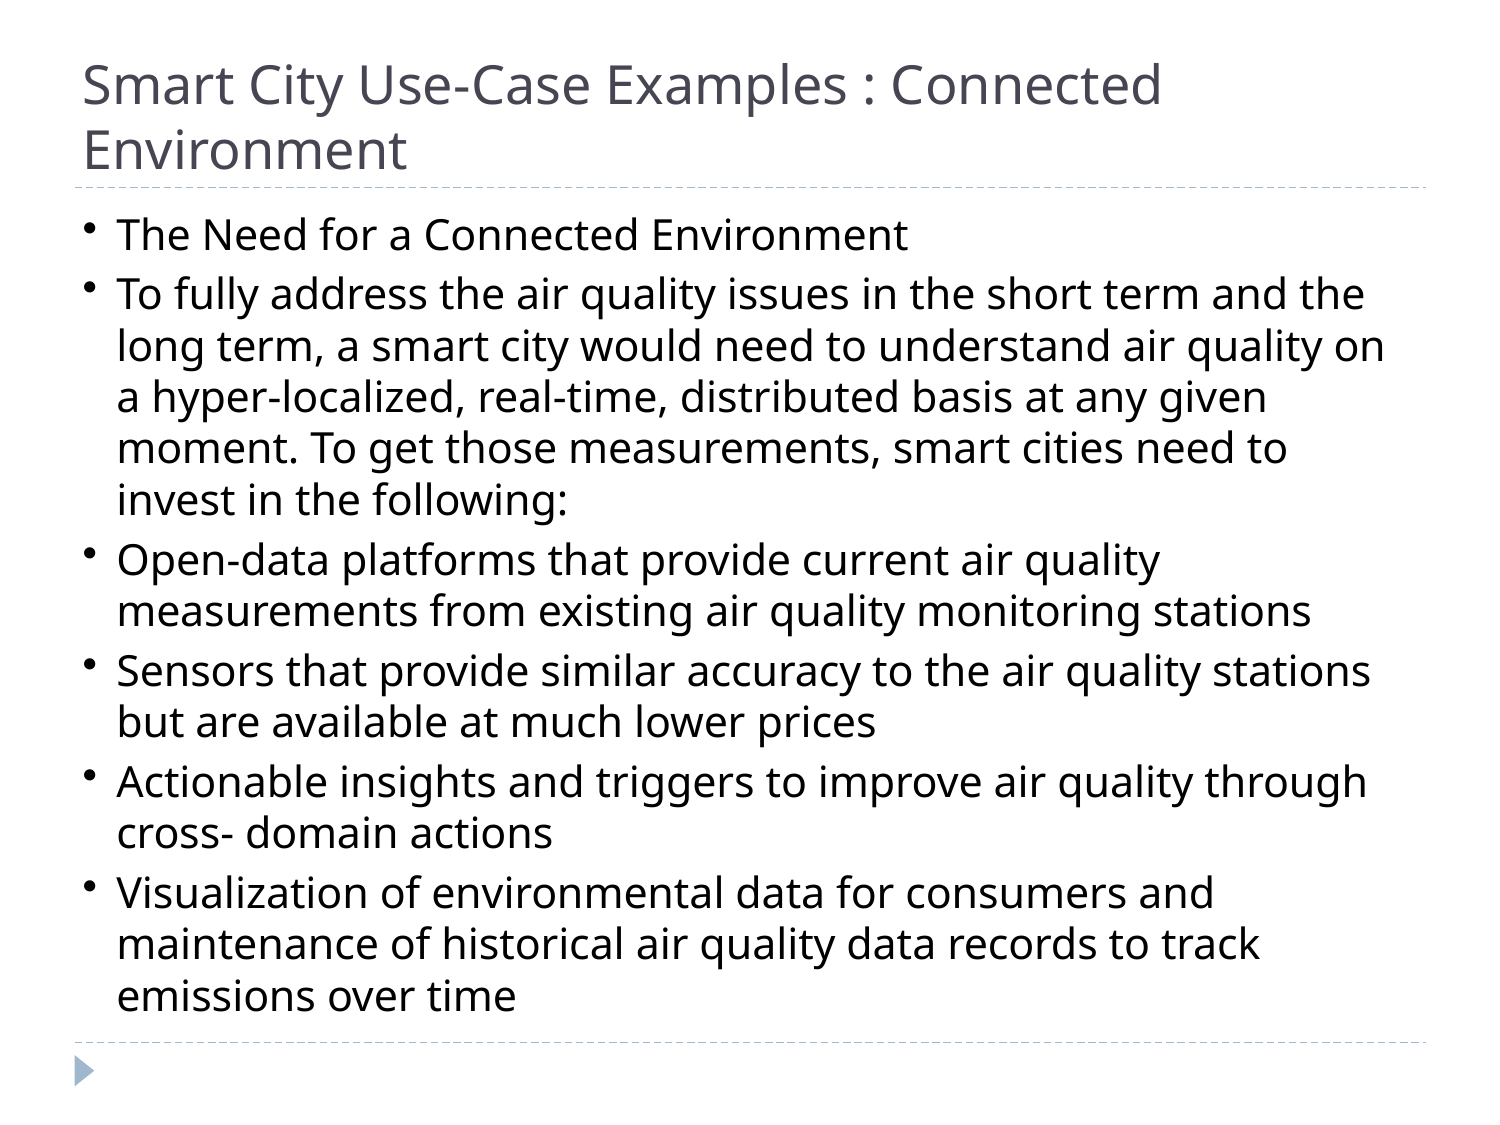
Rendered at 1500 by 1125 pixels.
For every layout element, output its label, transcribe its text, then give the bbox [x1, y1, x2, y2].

list The Need for a Connected Environment To fully address the air quality issues in the short term and the long term, a smart city would need to understand air quality on a hyper-localized, real-time, distributed basis at any given moment. To get those measurements, smart cities need to invest in the following: Open-data platforms that provide current air quality measurements from existing air quality monitoring stations Sensors that provide similar accuracy to the air quality stations but are available at much lower prices Actionable insights and triggers to improve air quality through cross- domain actions Visualization of environmental data for consumers and maintenance of historical air quality data records to track emissions over time [74, 199, 1426, 1011]
title Smart City Use-Case Examples : Connected Environment [74, 24, 1426, 188]
